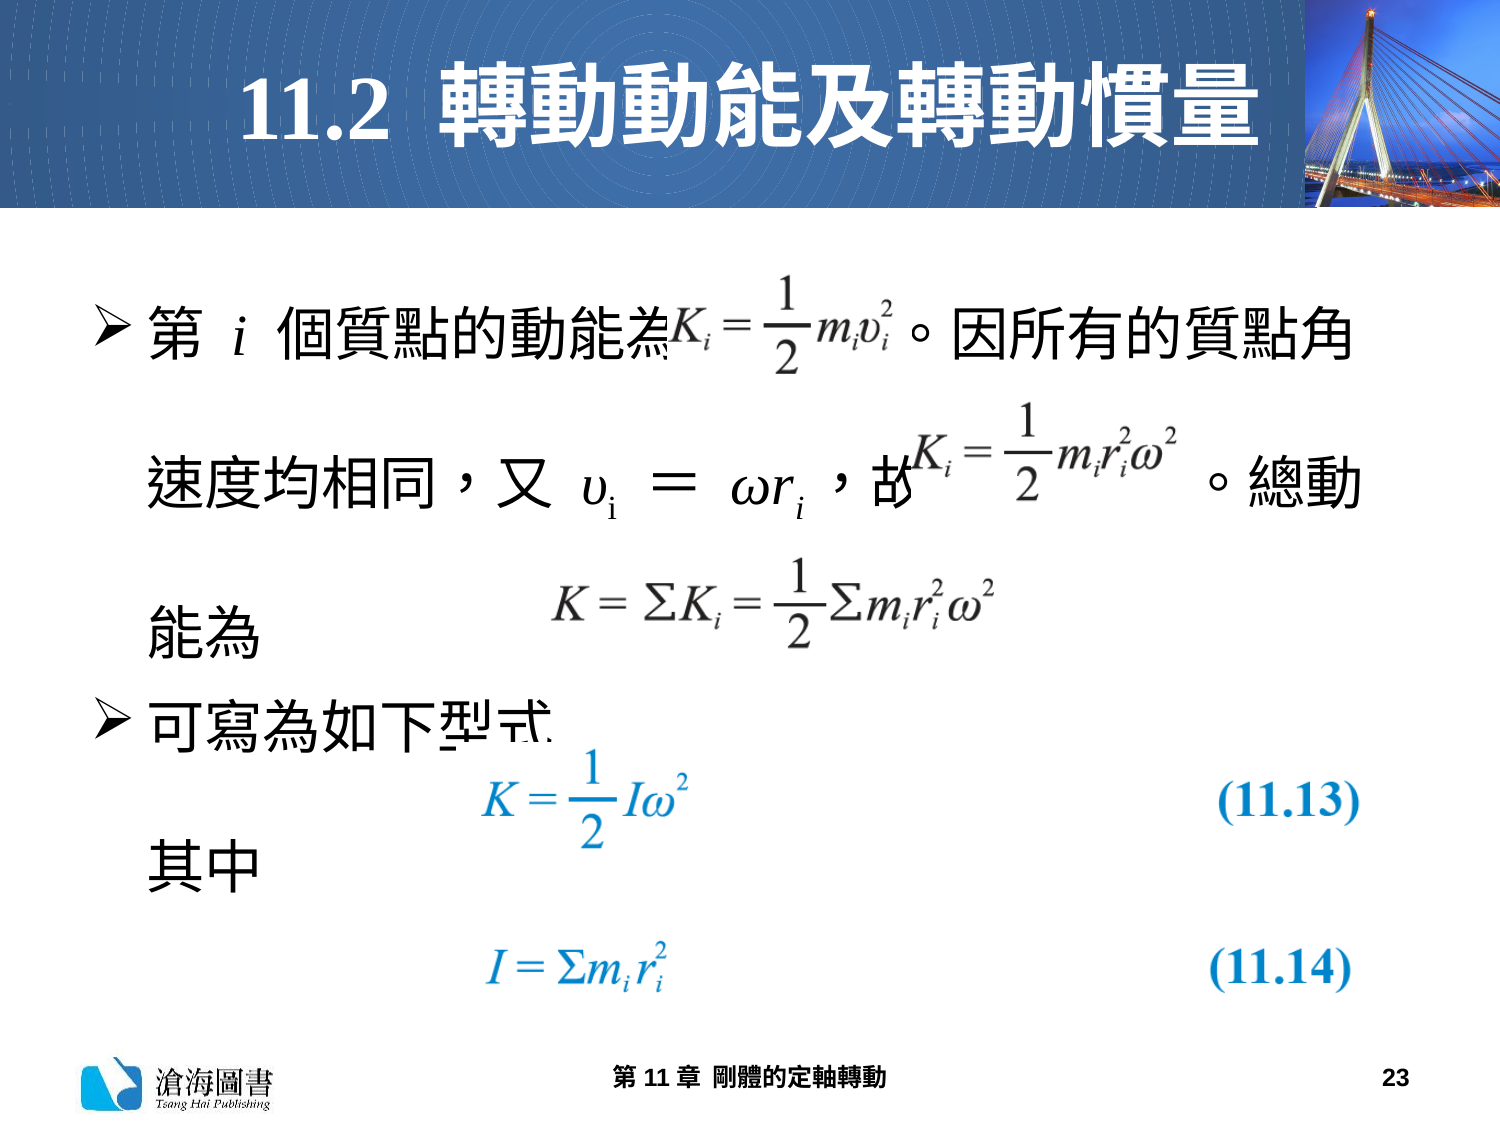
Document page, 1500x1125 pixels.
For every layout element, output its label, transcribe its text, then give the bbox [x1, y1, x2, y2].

list 第 i 個質點的動能為 。因所有的質點角速度均相同，又 υi ＝ ωri，故 。總動能為 可寫為如下型式 其中 [75, 219, 1425, 1043]
footer 第11章 剛體的定軸轉動 [512, 1046, 988, 1107]
picture [666, 266, 1185, 521]
picture [1305, 0, 1500, 207]
picture [525, 550, 1017, 664]
slide_number 23 [1074, 1046, 1425, 1107]
picture [454, 921, 1353, 1013]
title 11.2 轉動動能及轉動慣量 [75, 21, 1425, 185]
picture [455, 742, 1367, 859]
picture [75, 1049, 274, 1118]
